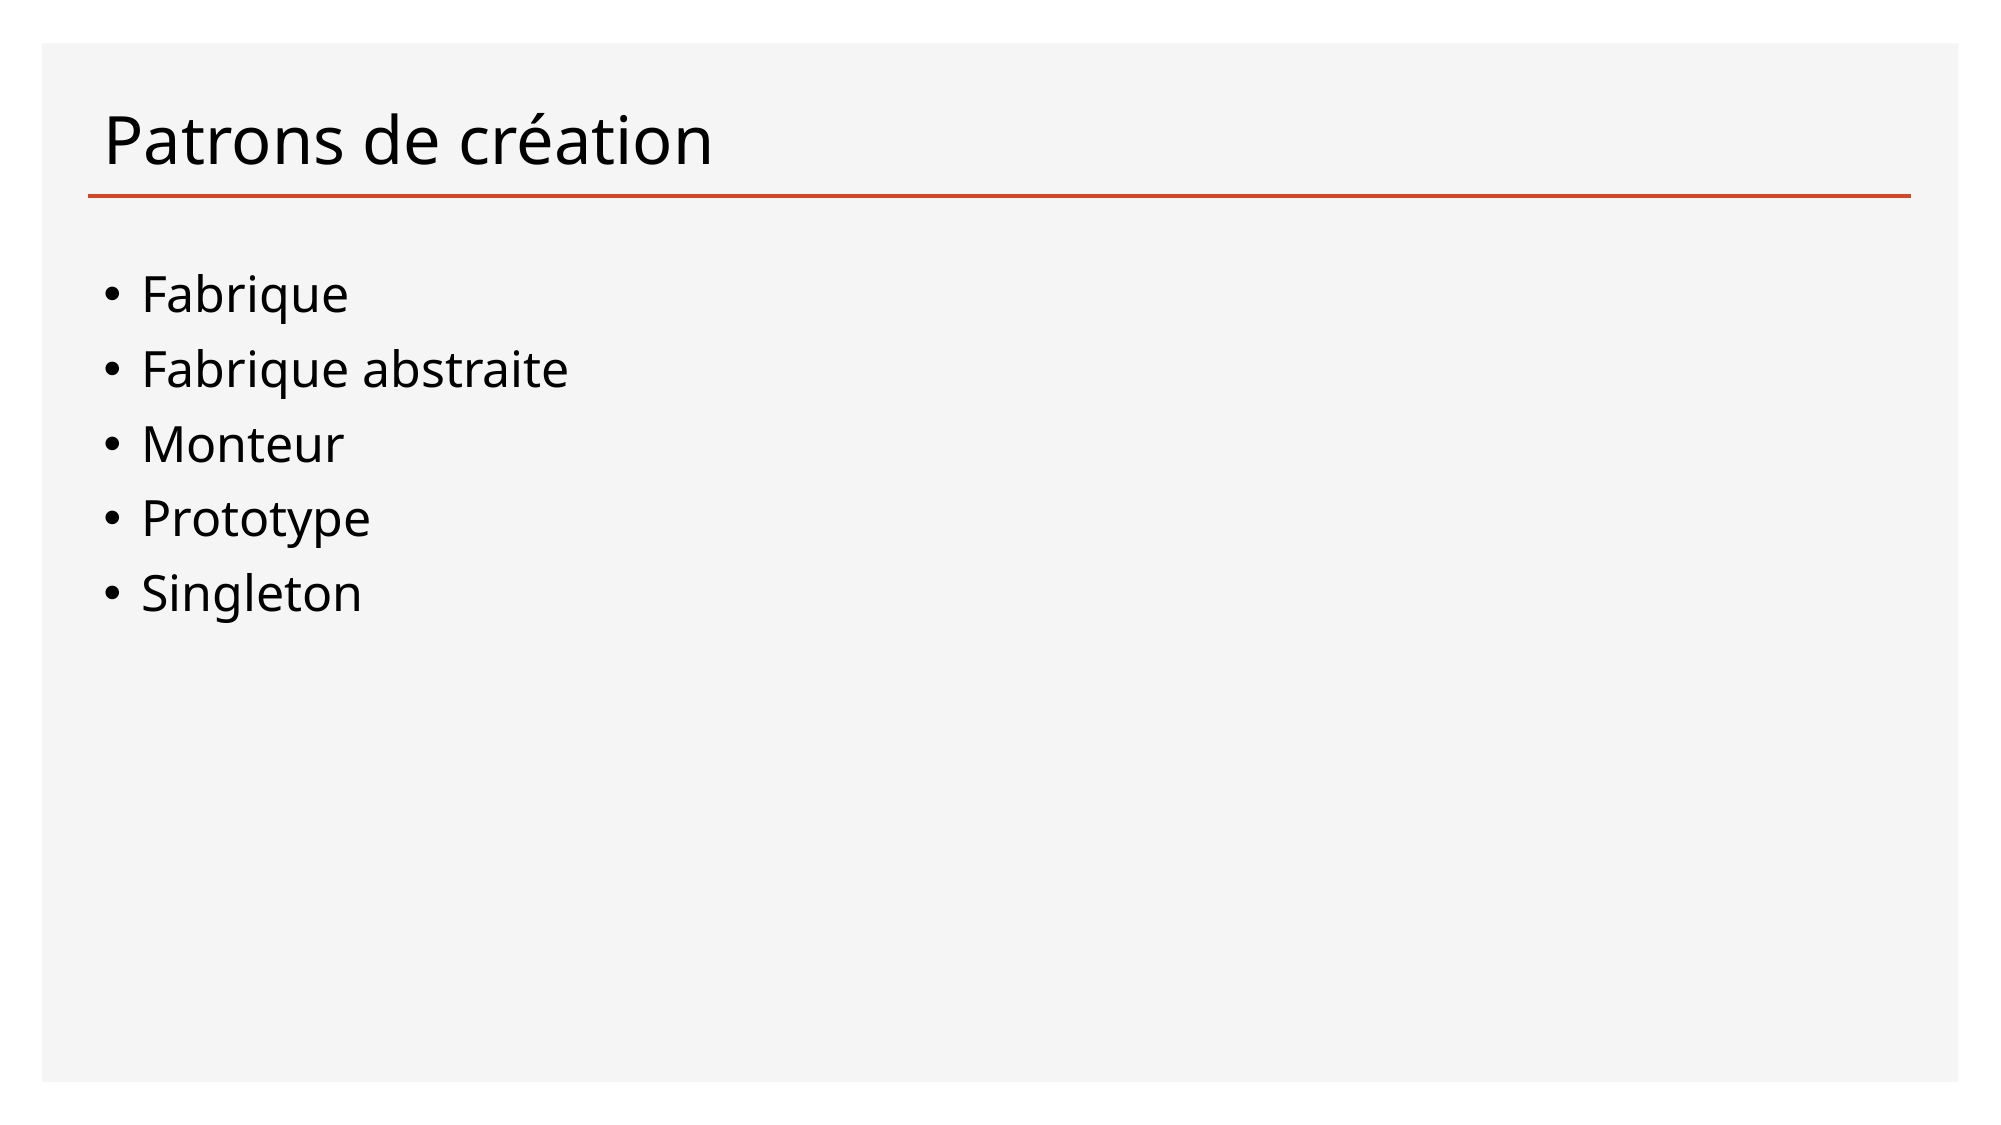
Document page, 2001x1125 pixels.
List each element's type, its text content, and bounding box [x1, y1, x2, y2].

list Fabrique Fabrique abstraite Monteur Prototype Singleton [88, 261, 1912, 1050]
title Patrons de création [88, 59, 1912, 187]
